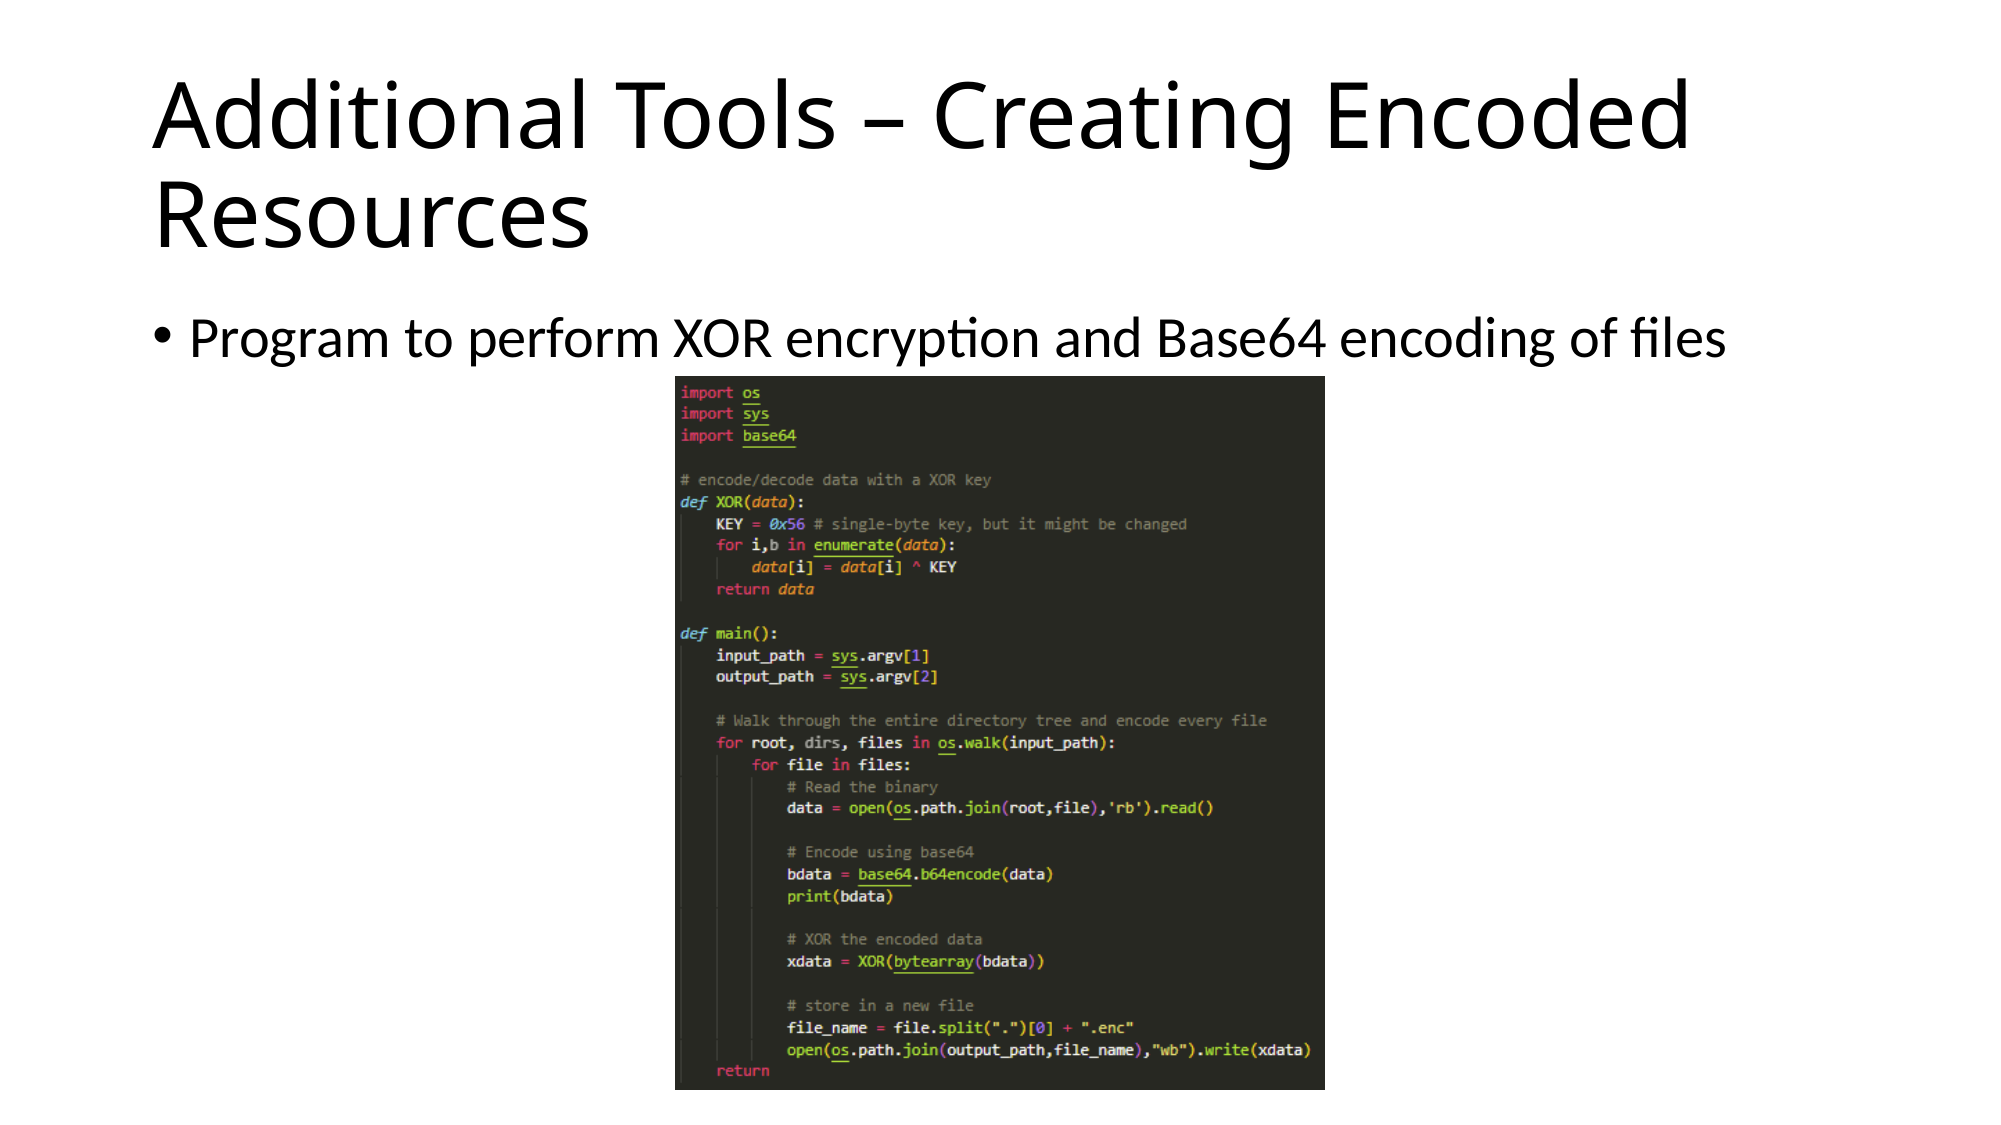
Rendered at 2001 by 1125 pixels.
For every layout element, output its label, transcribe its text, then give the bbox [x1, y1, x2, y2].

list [675, 376, 1325, 1090]
text_box Program to perform XOR encryption and Base64 encoding of files [137, 299, 1863, 1014]
title Additional Tools – Creating Encoded Resources [137, 59, 1894, 278]
